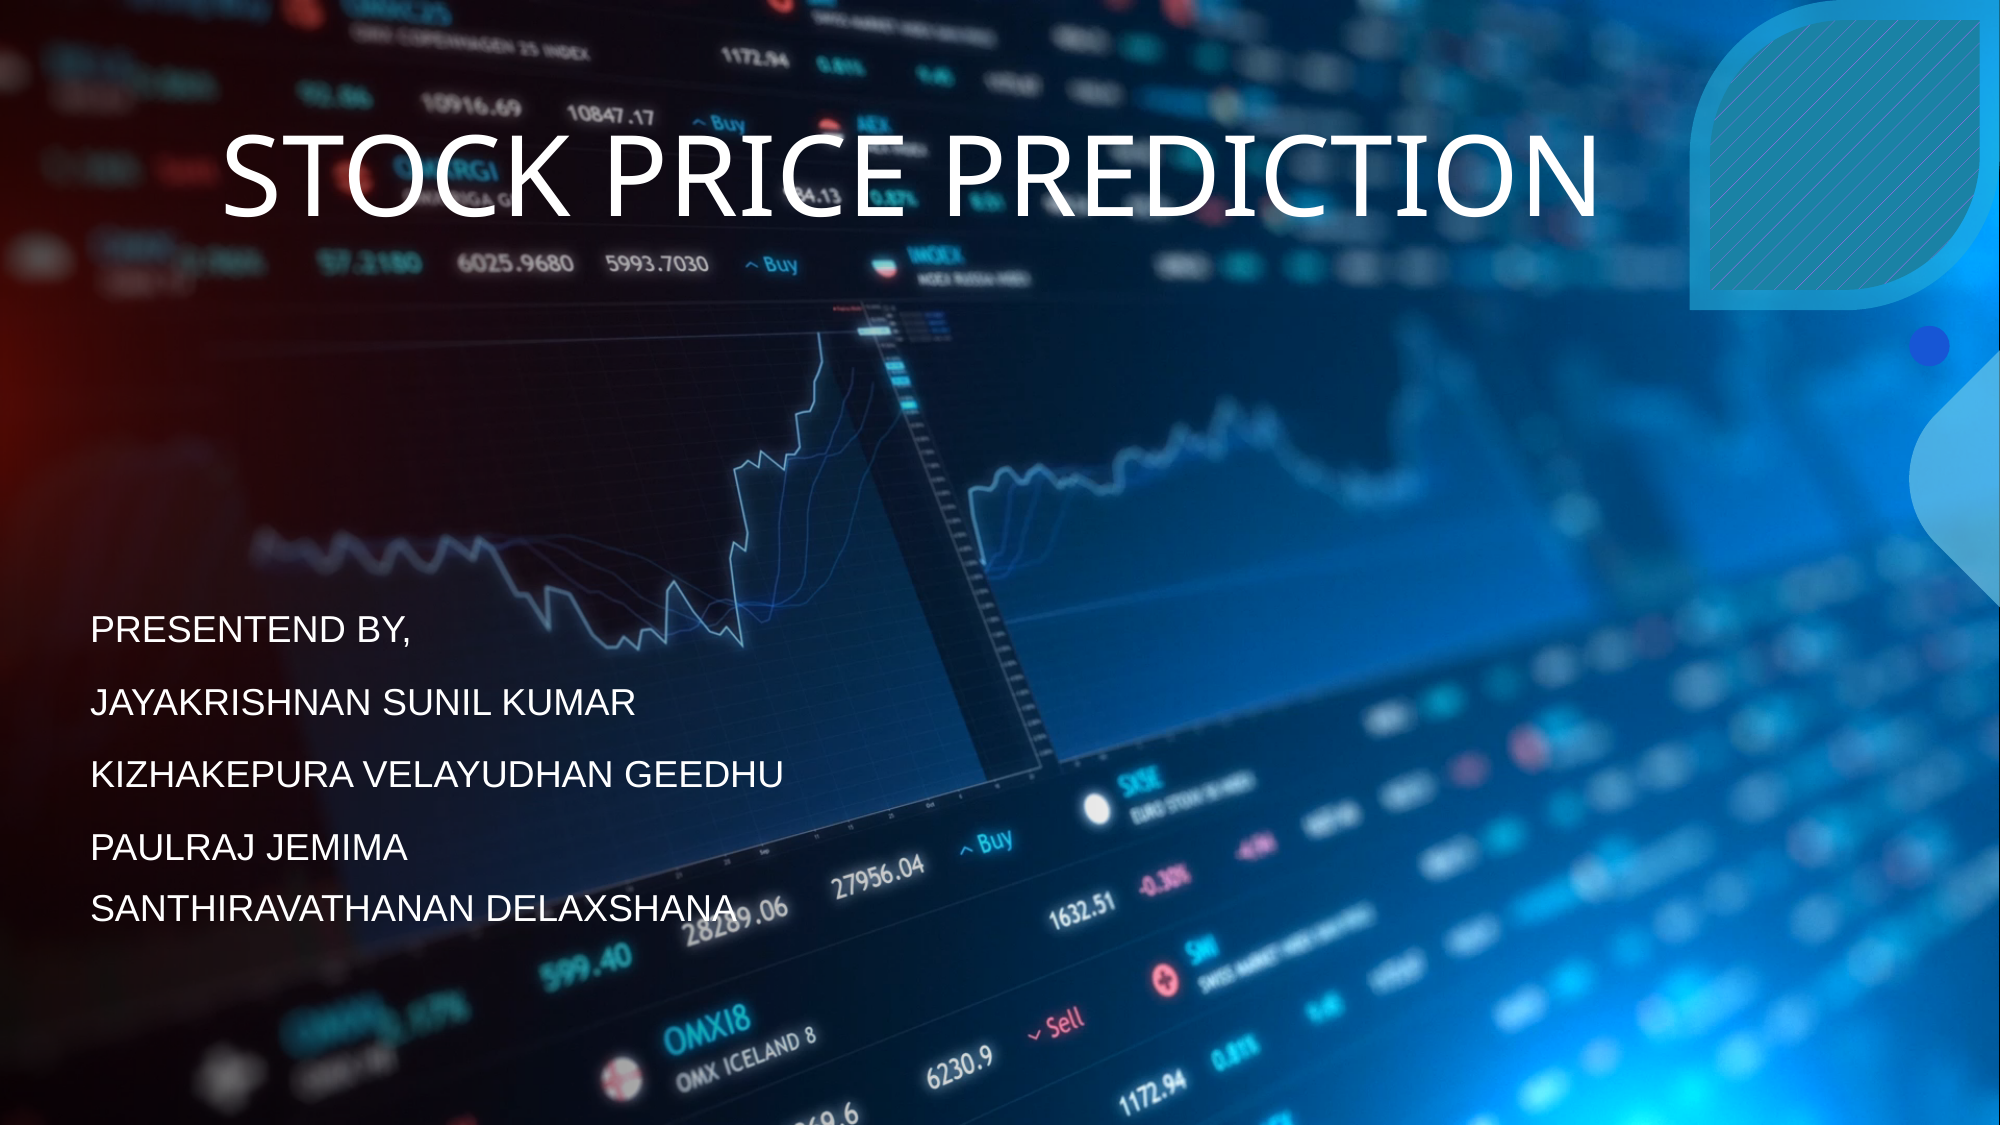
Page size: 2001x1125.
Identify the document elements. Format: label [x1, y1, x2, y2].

text_box [1689, 0, 2000, 608]
text_box [0, 0, 2000, 1125]
